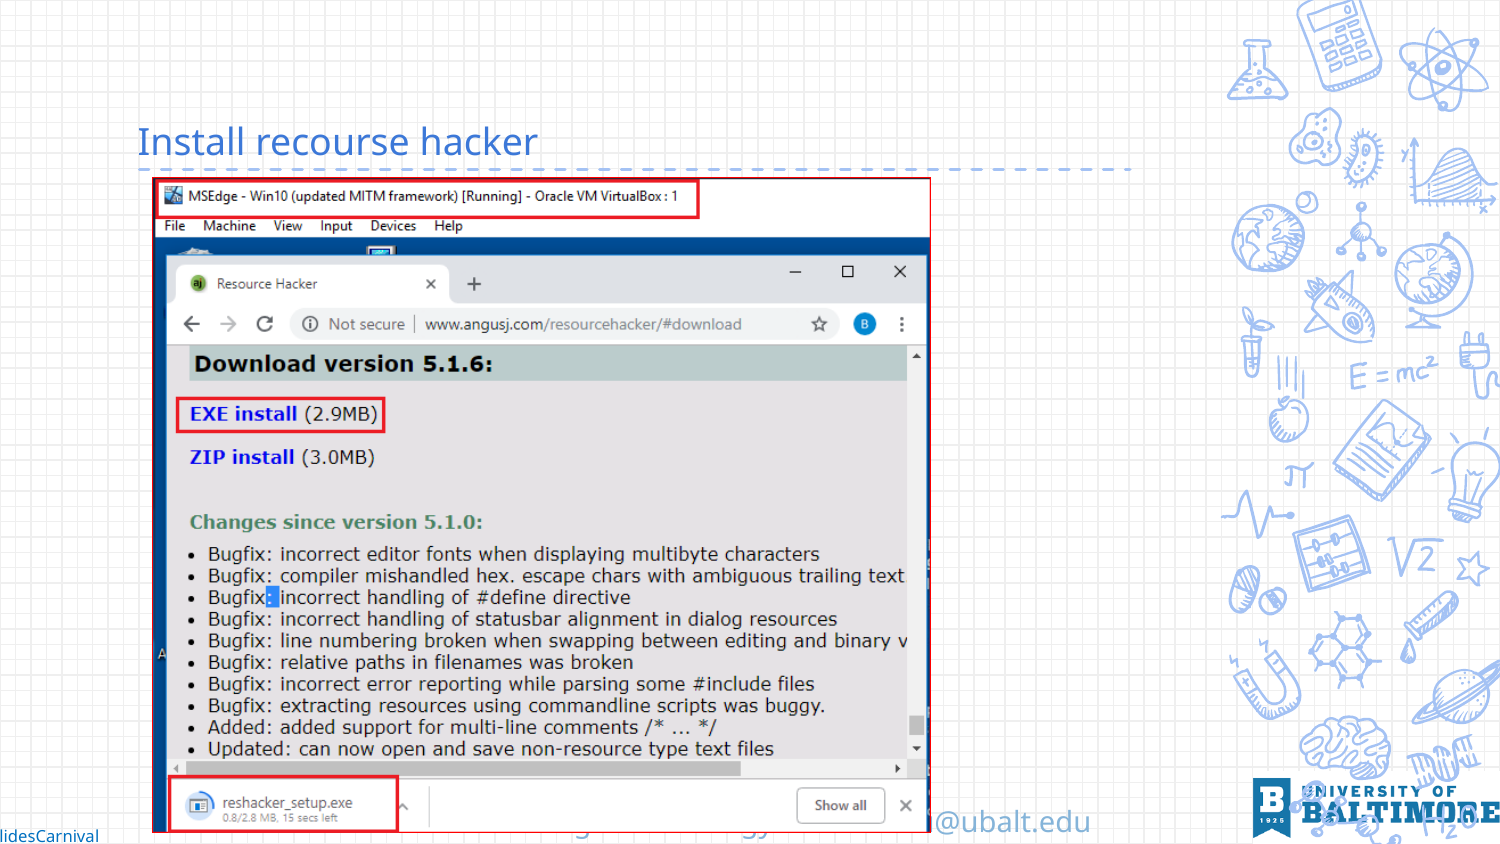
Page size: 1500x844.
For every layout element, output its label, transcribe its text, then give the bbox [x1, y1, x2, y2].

title Install recourse hacker [122, 36, 1130, 178]
picture [151, 177, 931, 834]
picture [1365, 817, 1376, 833]
picture [1327, 813, 1336, 822]
picture [1316, 786, 1321, 797]
picture [1253, 771, 1500, 844]
